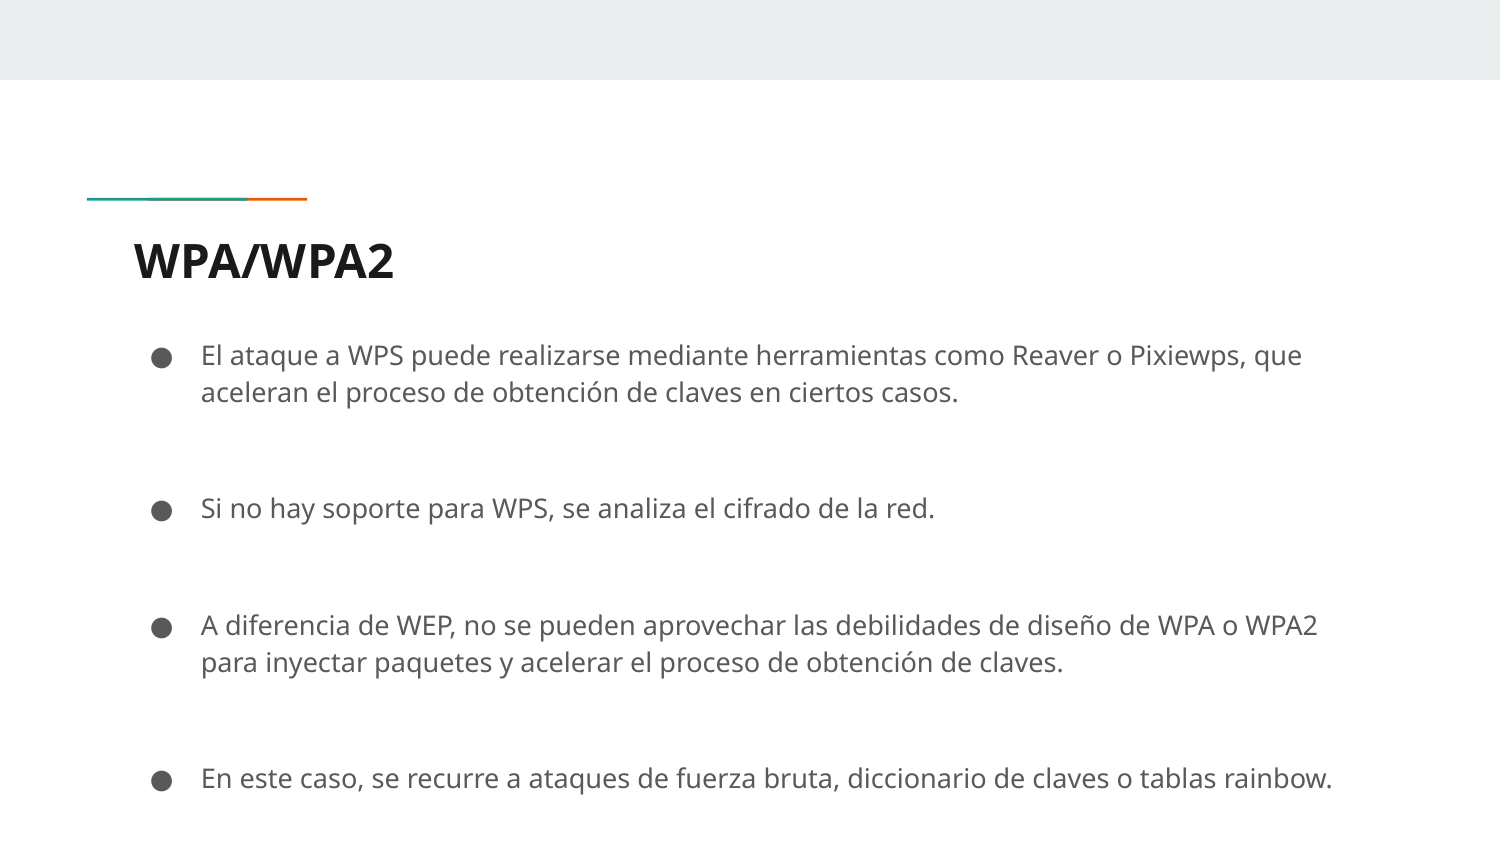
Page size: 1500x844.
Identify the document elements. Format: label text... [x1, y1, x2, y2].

list El ataque a WPS puede realizarse mediante herramientas como Reaver o Pixiewps, que aceleran el proceso de obtención de claves en ciertos casos. Si no hay soporte para WPS, se analiza el cifrado de la red. A diferencia de WEP, no se pueden aprovechar las debilidades de diseño de WPA o WPA2 para inyectar paquetes y acelerar el proceso de obtención de claves. En este caso, se recurre a ataques de fuerza bruta, diccionario de claves o tablas rainbow. [110, 318, 1389, 815]
title WPA/WPA2 [119, 216, 1381, 305]
